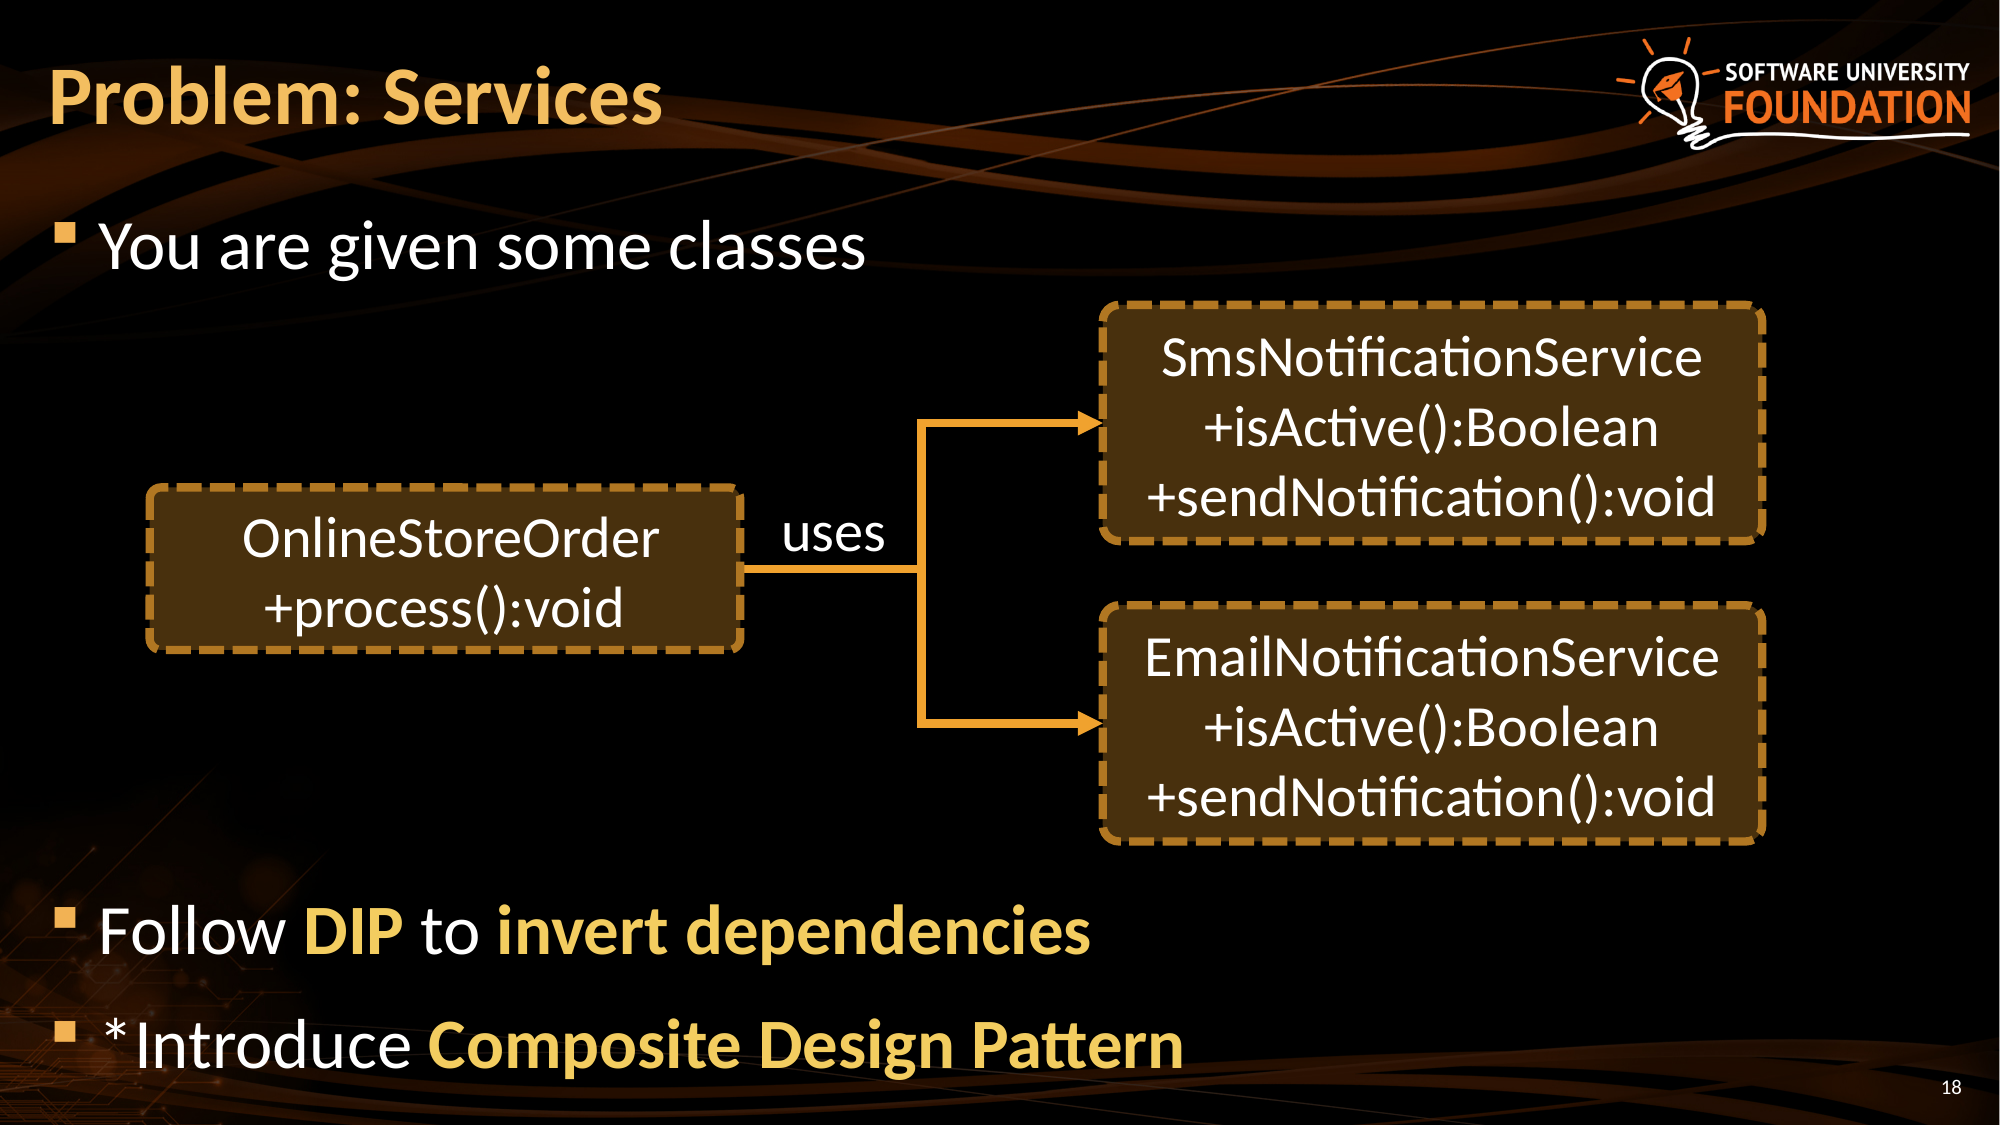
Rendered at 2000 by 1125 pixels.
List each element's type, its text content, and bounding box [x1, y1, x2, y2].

picture [0, 0, 2000, 1125]
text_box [149, 304, 1763, 842]
title Problem: Services [30, 6, 1602, 189]
list You are given some classes Follow DIP to invert dependencies *Introduce Composite Design Pattern [31, 188, 1968, 1103]
